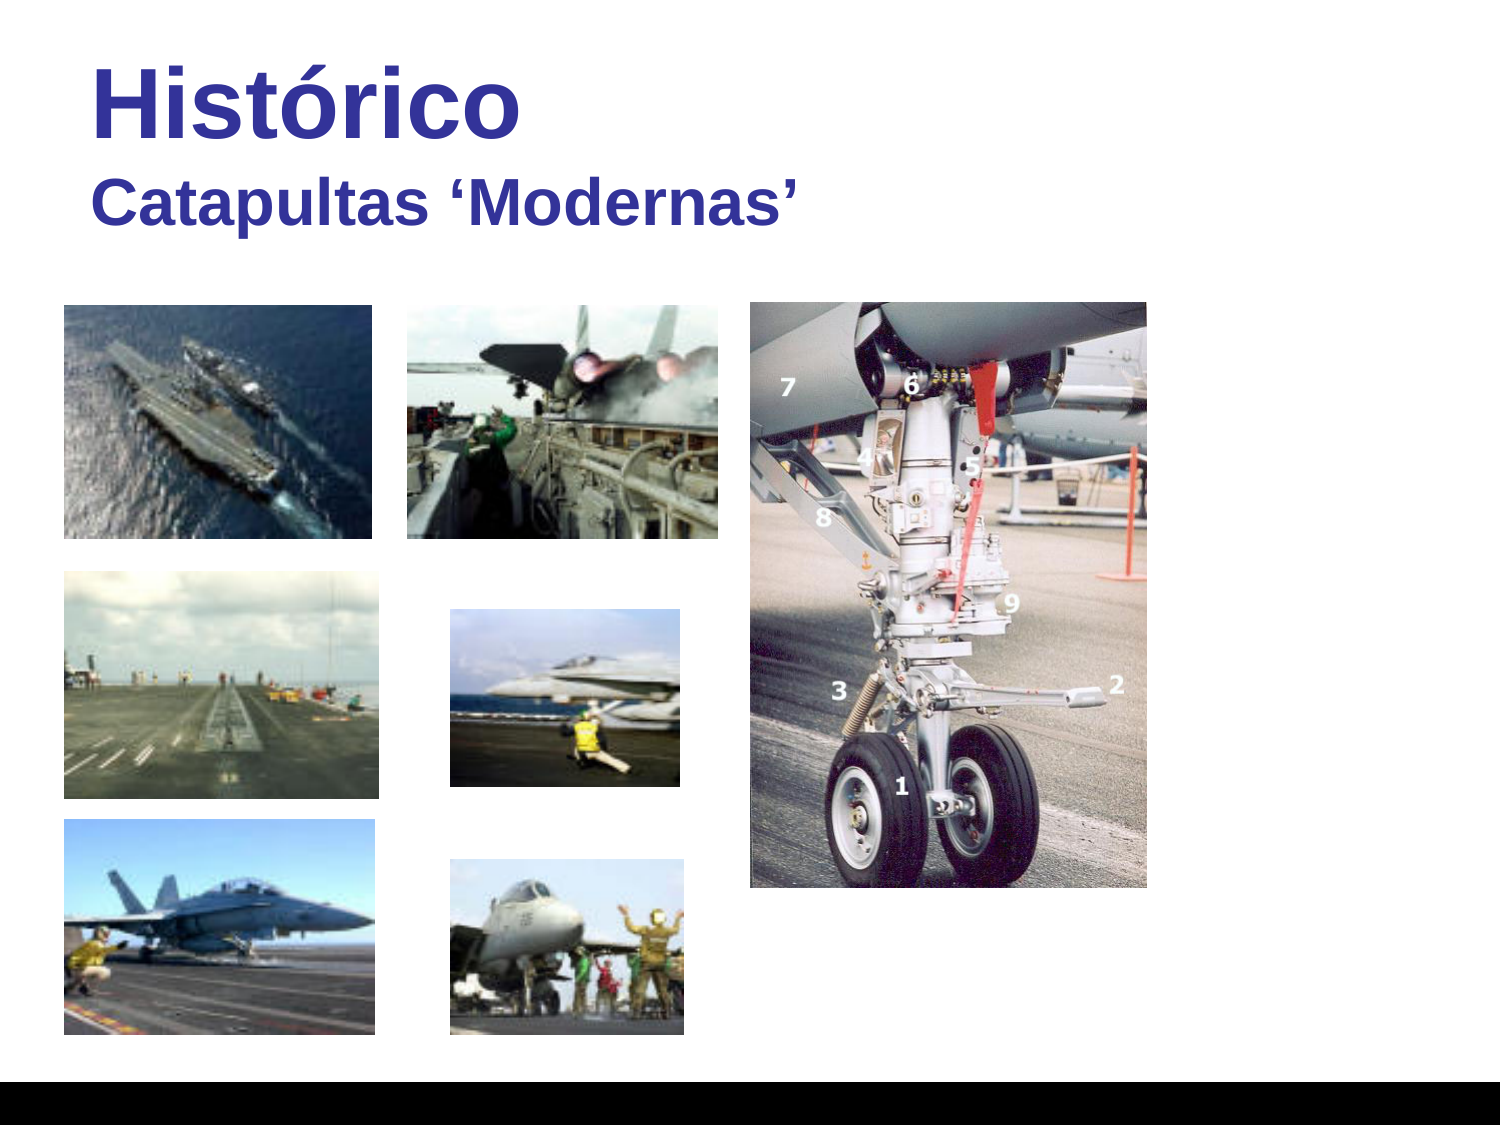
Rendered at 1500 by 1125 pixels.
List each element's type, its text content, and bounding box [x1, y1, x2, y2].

title Histórico Catapultas ‘Modernas’ [75, 45, 1425, 233]
picture [450, 859, 684, 1035]
picture [64, 819, 375, 1035]
picture [64, 305, 372, 539]
picture [449, 609, 680, 788]
picture [64, 571, 379, 799]
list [749, 302, 1147, 888]
picture [407, 305, 718, 539]
